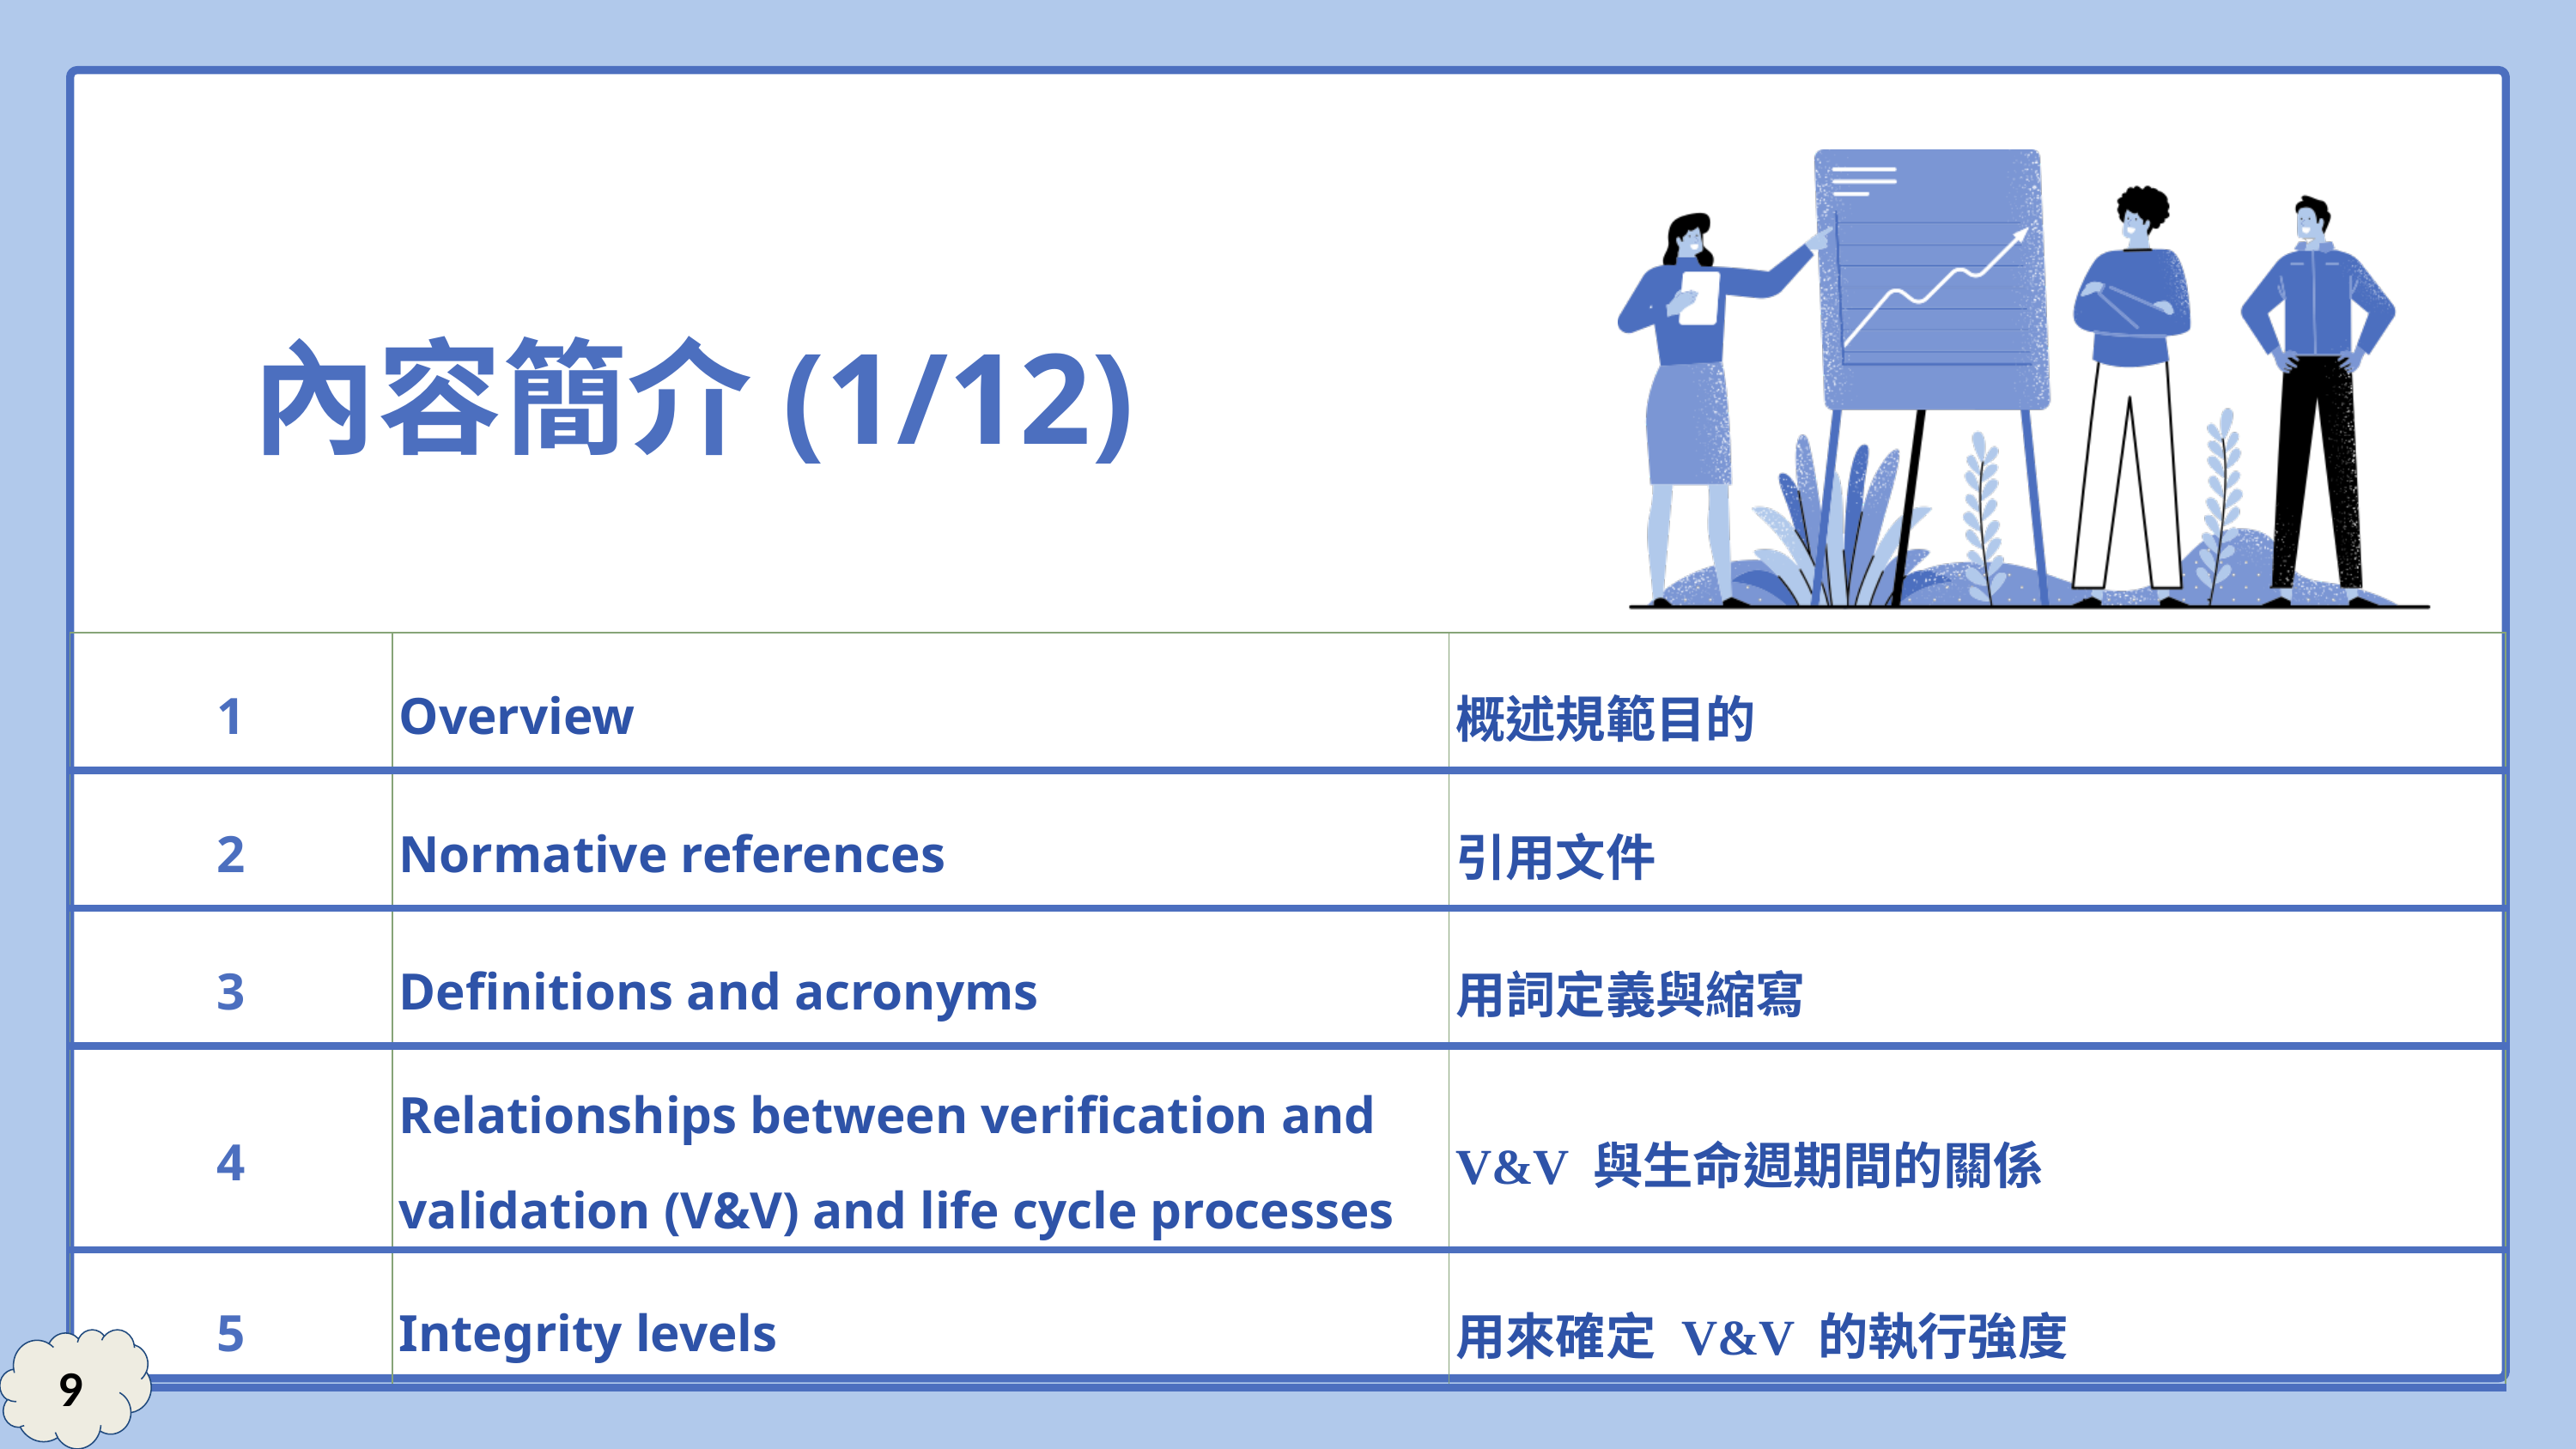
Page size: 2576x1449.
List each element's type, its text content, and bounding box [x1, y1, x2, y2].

text_box 9 [0, 1333, 152, 1449]
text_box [70, 49, 2506, 1379]
